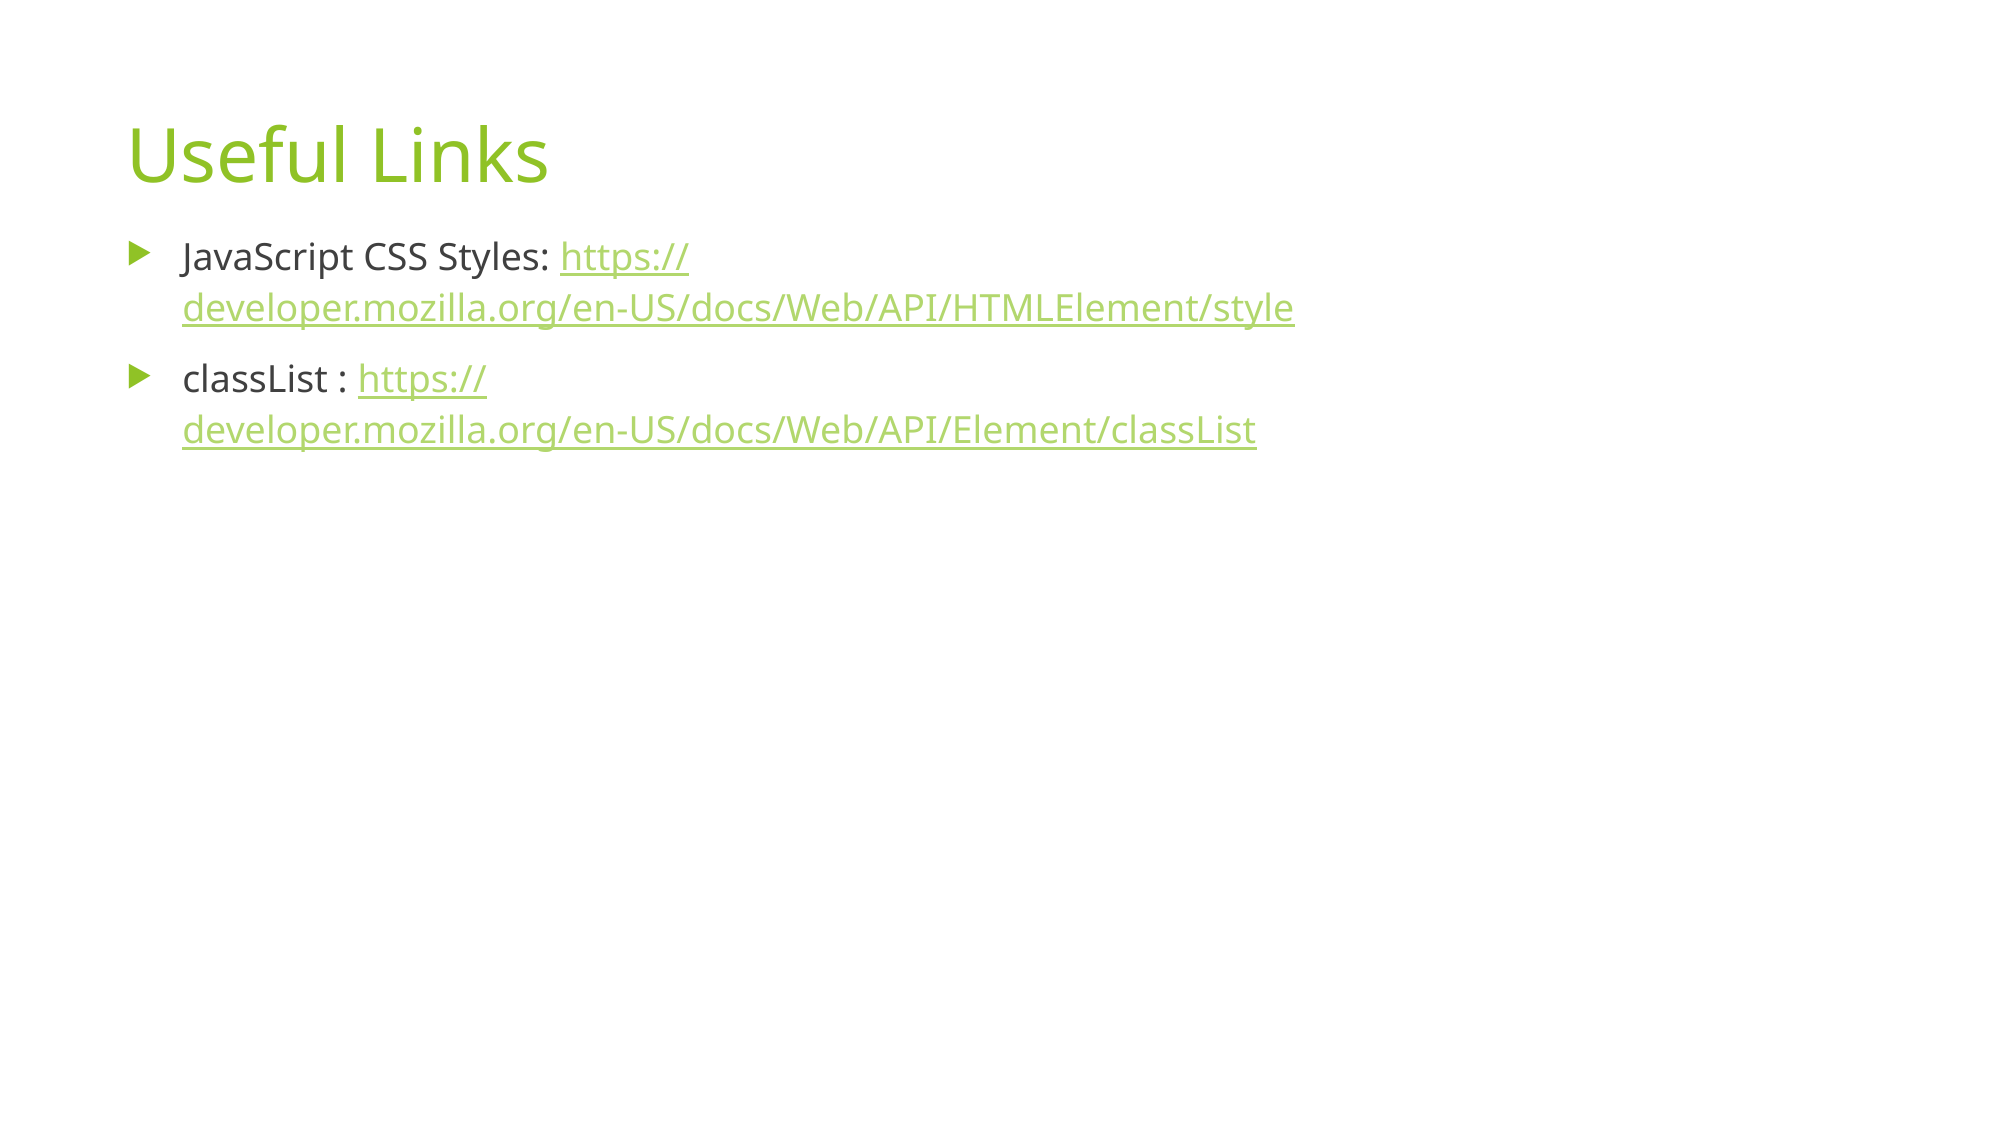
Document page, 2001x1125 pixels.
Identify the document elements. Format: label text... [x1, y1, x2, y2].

title Useful Links [111, 99, 1522, 224]
list JavaScript CSS Styles: https://developer.mozilla.org/en-US/docs/Web/API/HTMLElement/style classList : https://developer.mozilla.org/en-US/docs/Web/API/Element/classList [111, 224, 1522, 992]
